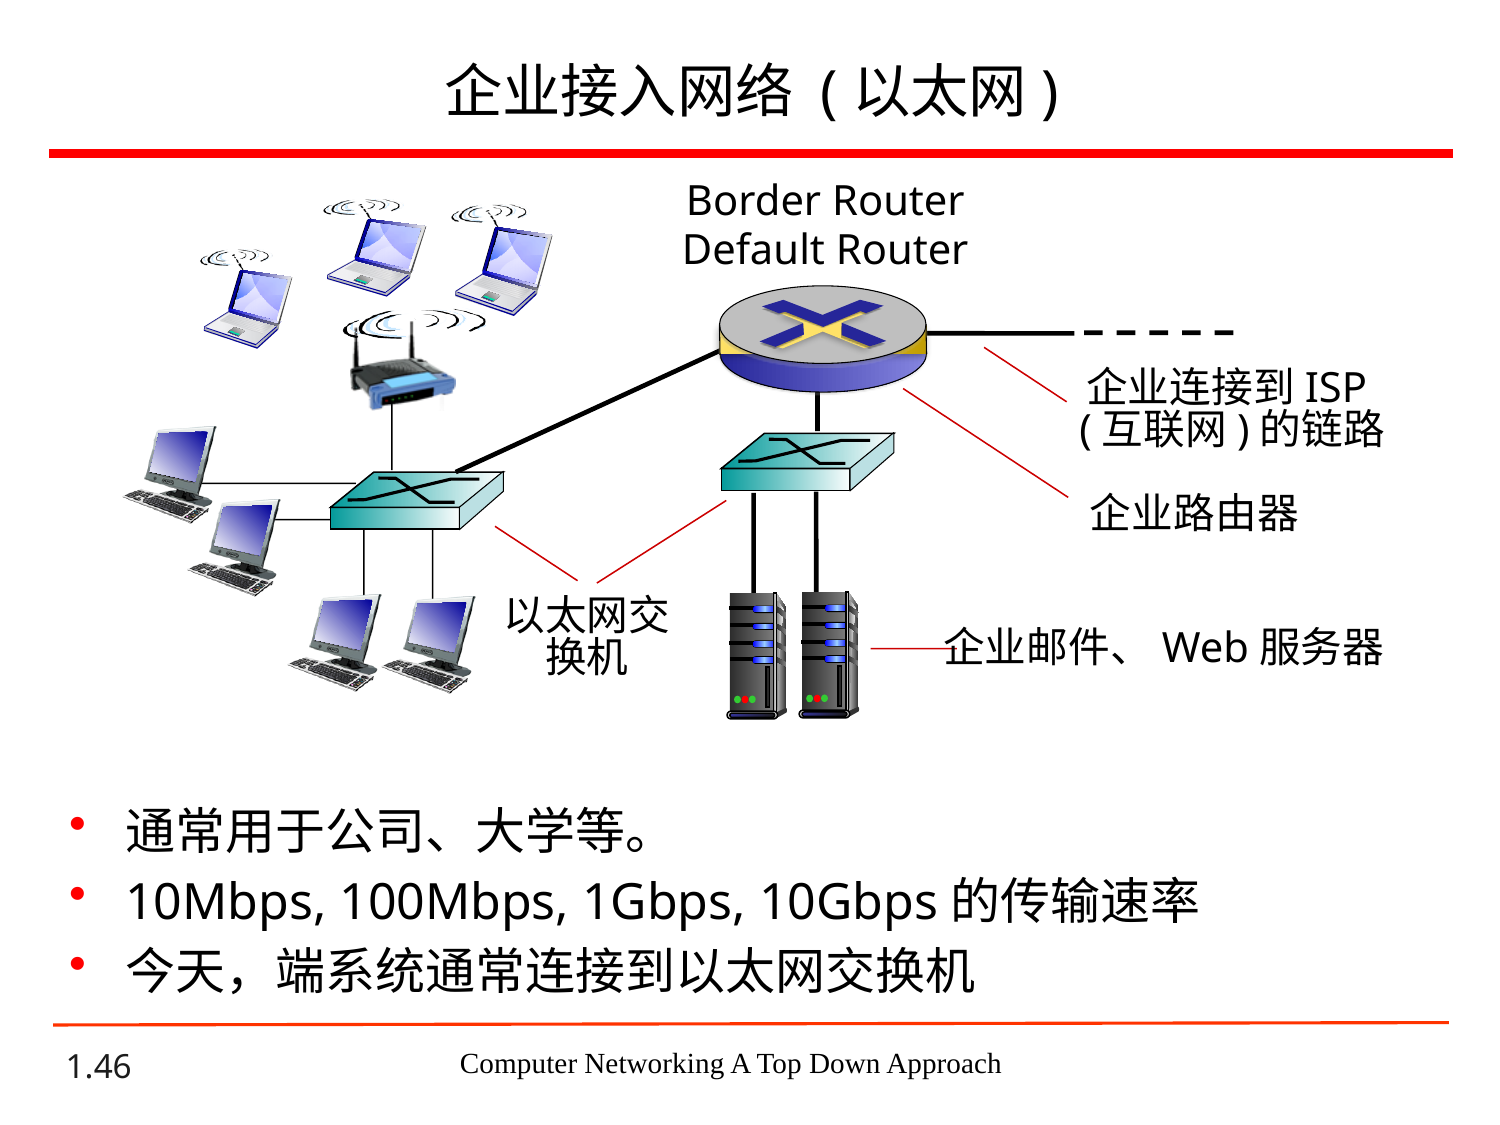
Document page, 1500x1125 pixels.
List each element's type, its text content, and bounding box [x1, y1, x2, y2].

text_box 企业路由器 [1075, 487, 1314, 545]
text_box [719, 285, 927, 393]
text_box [721, 432, 895, 492]
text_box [798, 591, 860, 719]
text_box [726, 592, 788, 720]
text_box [358, 591, 478, 701]
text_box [450, 201, 553, 319]
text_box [264, 588, 384, 699]
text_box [342, 307, 487, 411]
text_box Border Router Default Router [666, 165, 985, 281]
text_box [330, 471, 504, 530]
text_box 以太网交换机 [472, 588, 701, 689]
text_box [99, 420, 219, 531]
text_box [199, 247, 293, 351]
text_box 企业邮件、Web服务器 [928, 620, 1400, 679]
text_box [163, 494, 284, 605]
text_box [321, 197, 427, 299]
list 通常用于公司、大学等。 10Mbps, 100Mbps, 1Gbps, 10Gbps的传输速率 今天，端系统通常连接到以太网交换机 [53, 791, 1447, 1014]
text_box 企业连接到ISP (互联网)的链路 [1057, 360, 1407, 461]
title 企业接入网络 (以太网) [51, 33, 1452, 146]
